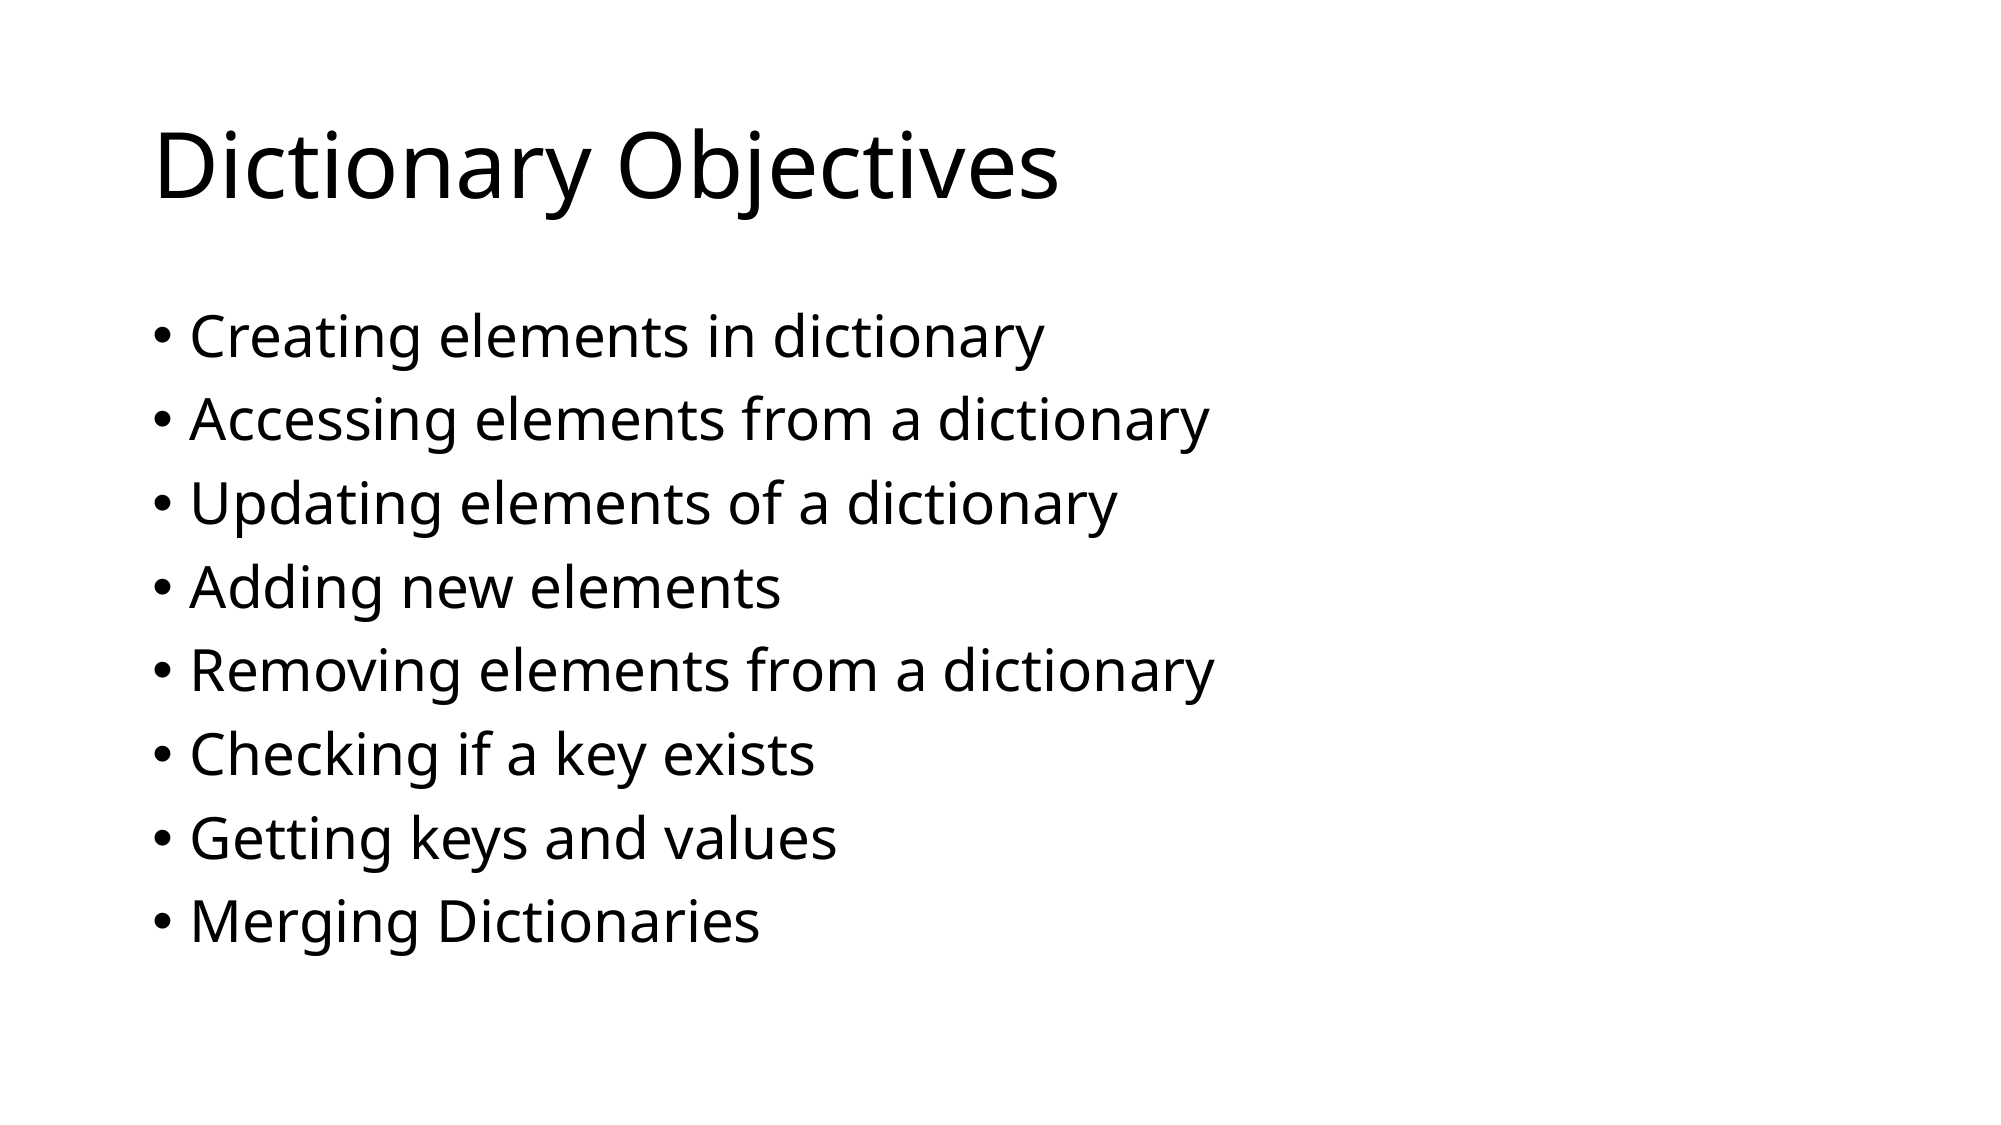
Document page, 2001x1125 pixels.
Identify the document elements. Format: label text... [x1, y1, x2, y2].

list Creating elements in dictionary Accessing elements from a dictionary Updating elements of a dictionary Adding new elements Removing elements from a dictionary Checking if a key exists Getting keys and values Merging Dictionaries [137, 299, 1863, 1014]
title Dictionary Objectives [137, 59, 1863, 278]
